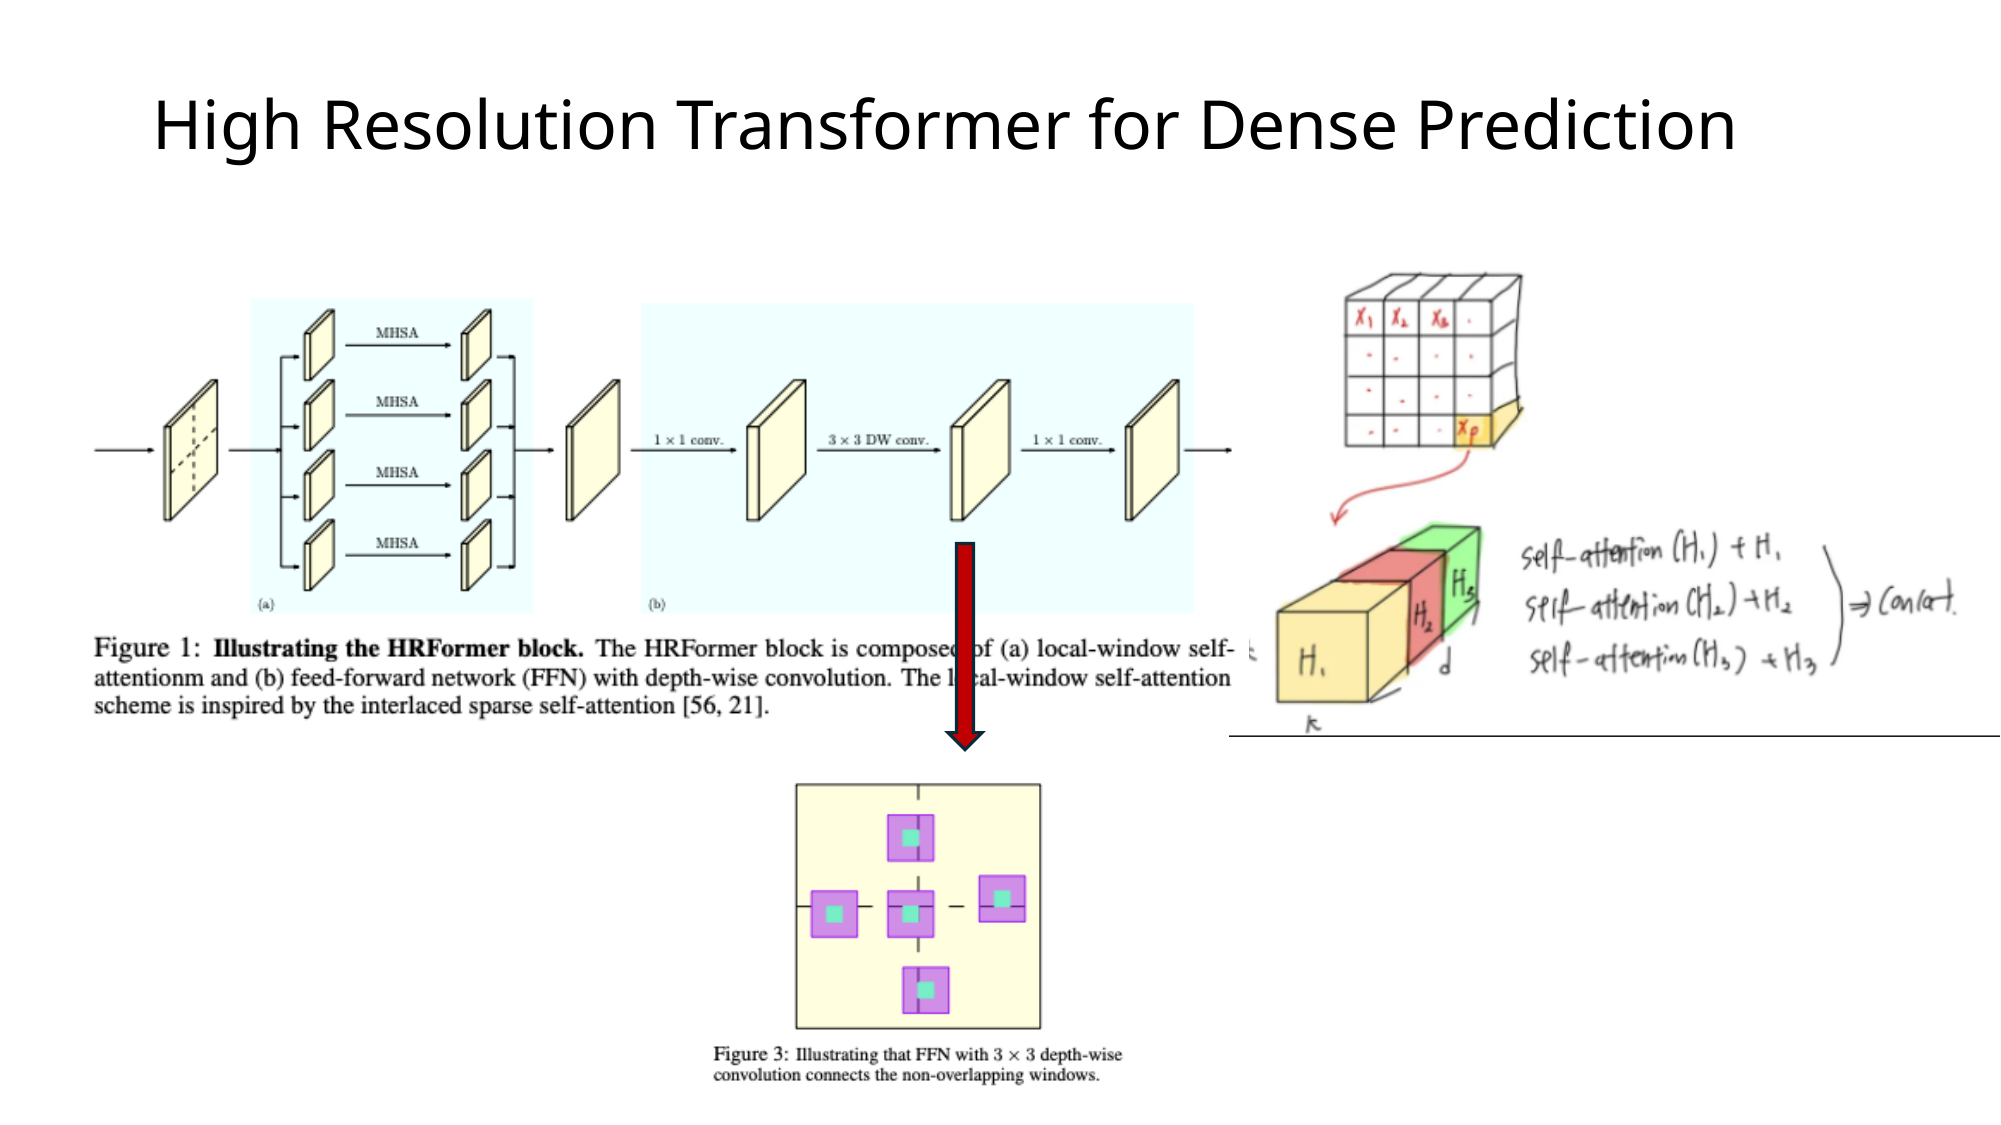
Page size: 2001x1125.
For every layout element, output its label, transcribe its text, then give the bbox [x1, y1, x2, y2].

picture [683, 768, 1131, 1102]
title High Resolution Transformer for Dense Prediction [137, 59, 1863, 278]
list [66, 283, 1250, 732]
picture [1229, 250, 2000, 738]
text_box [945, 732, 985, 752]
